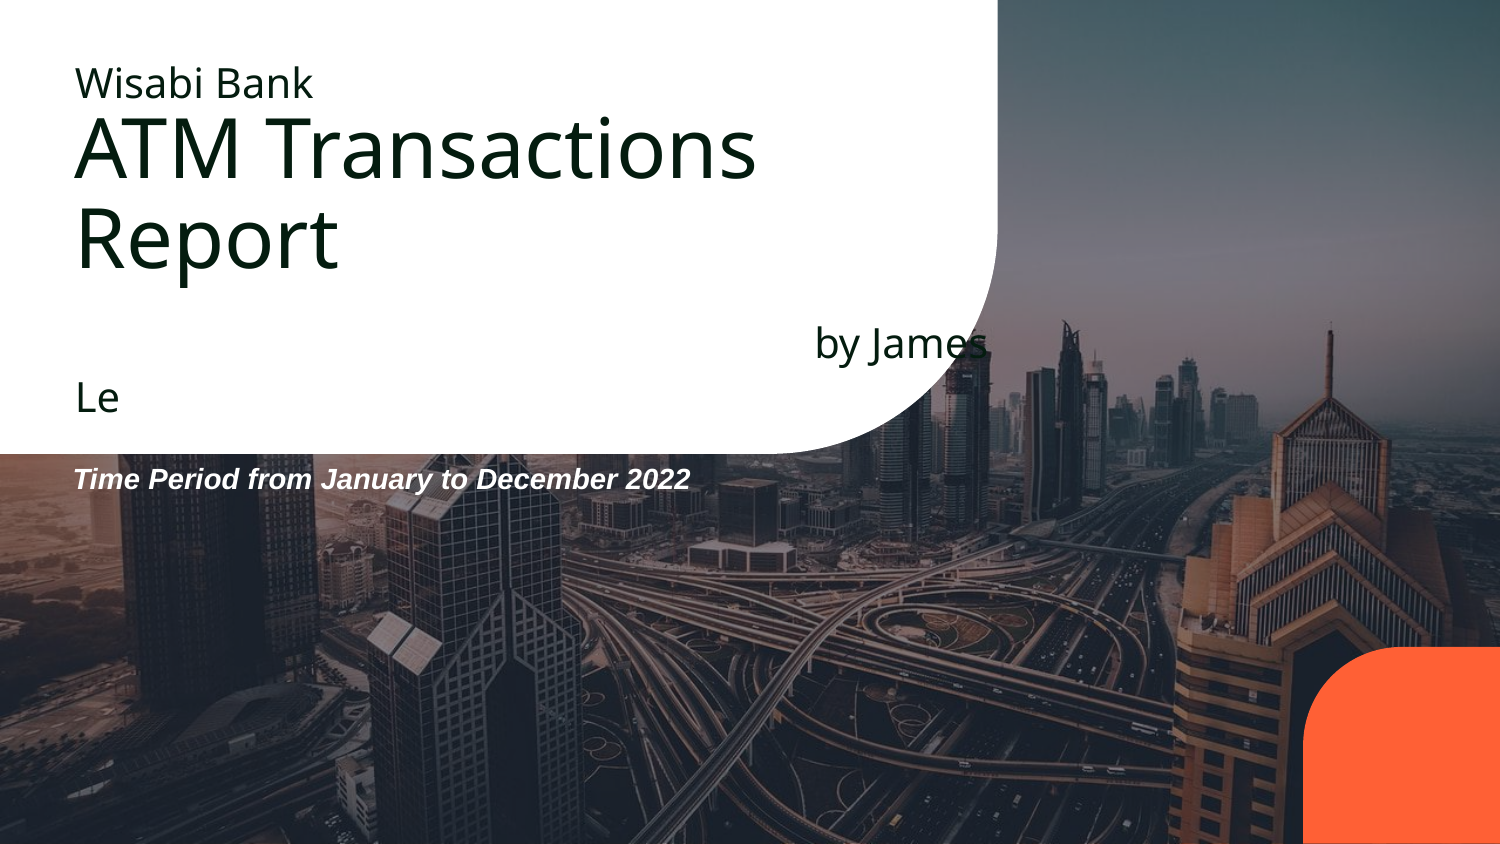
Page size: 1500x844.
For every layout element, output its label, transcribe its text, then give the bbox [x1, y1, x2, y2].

picture [0, 0, 1500, 844]
title Wisabi Bank ATM Transactions Report by James Le [74, 62, 1002, 422]
text_box Time Period from January to December 2022 [57, 453, 707, 504]
